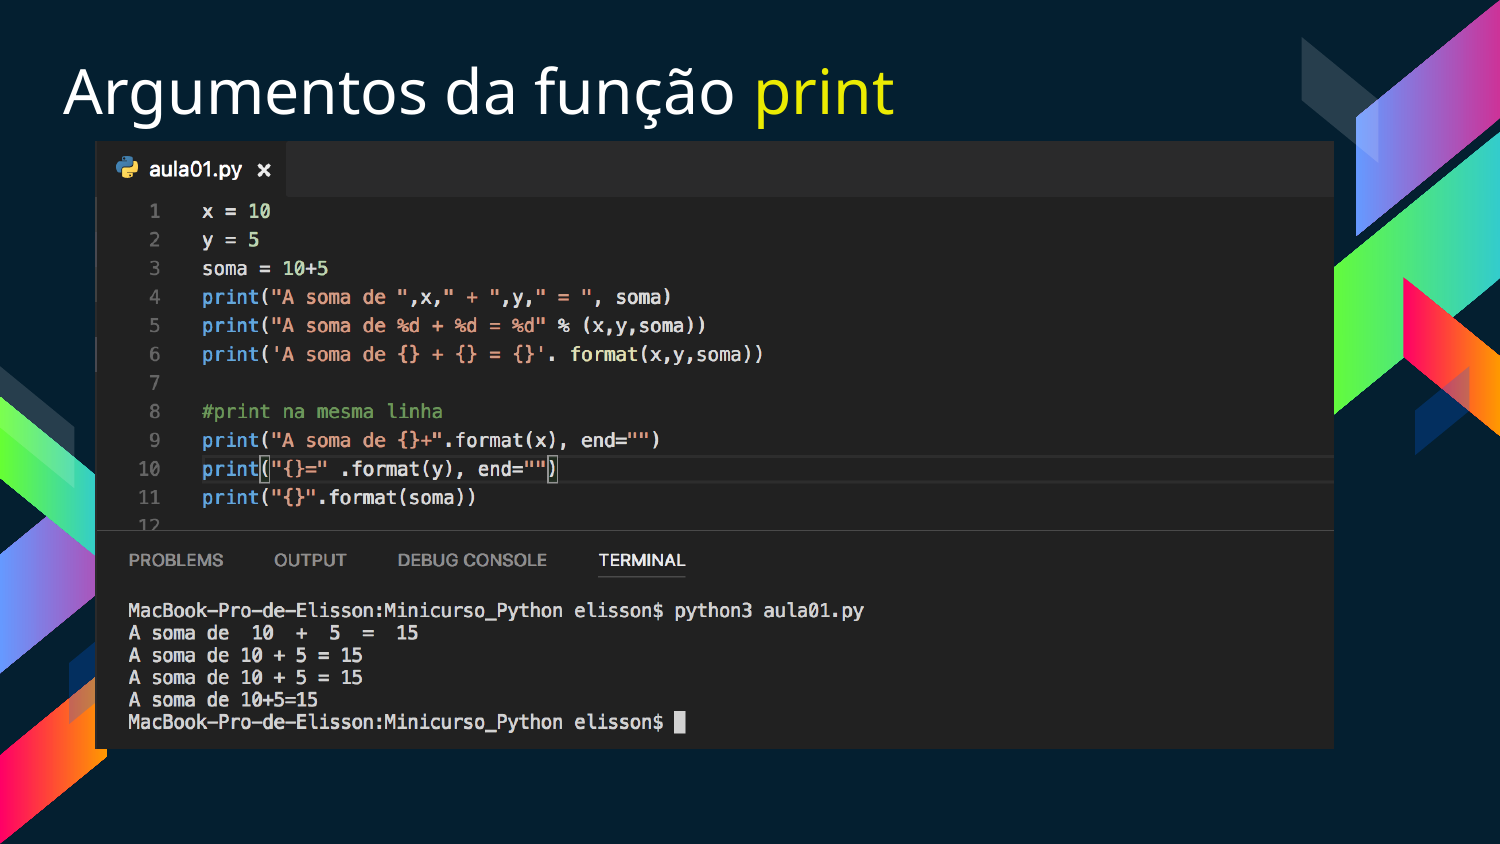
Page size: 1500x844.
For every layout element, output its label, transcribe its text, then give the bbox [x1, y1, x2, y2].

text_box Argumentos da função print [48, 37, 1029, 142]
picture [95, 141, 1334, 749]
